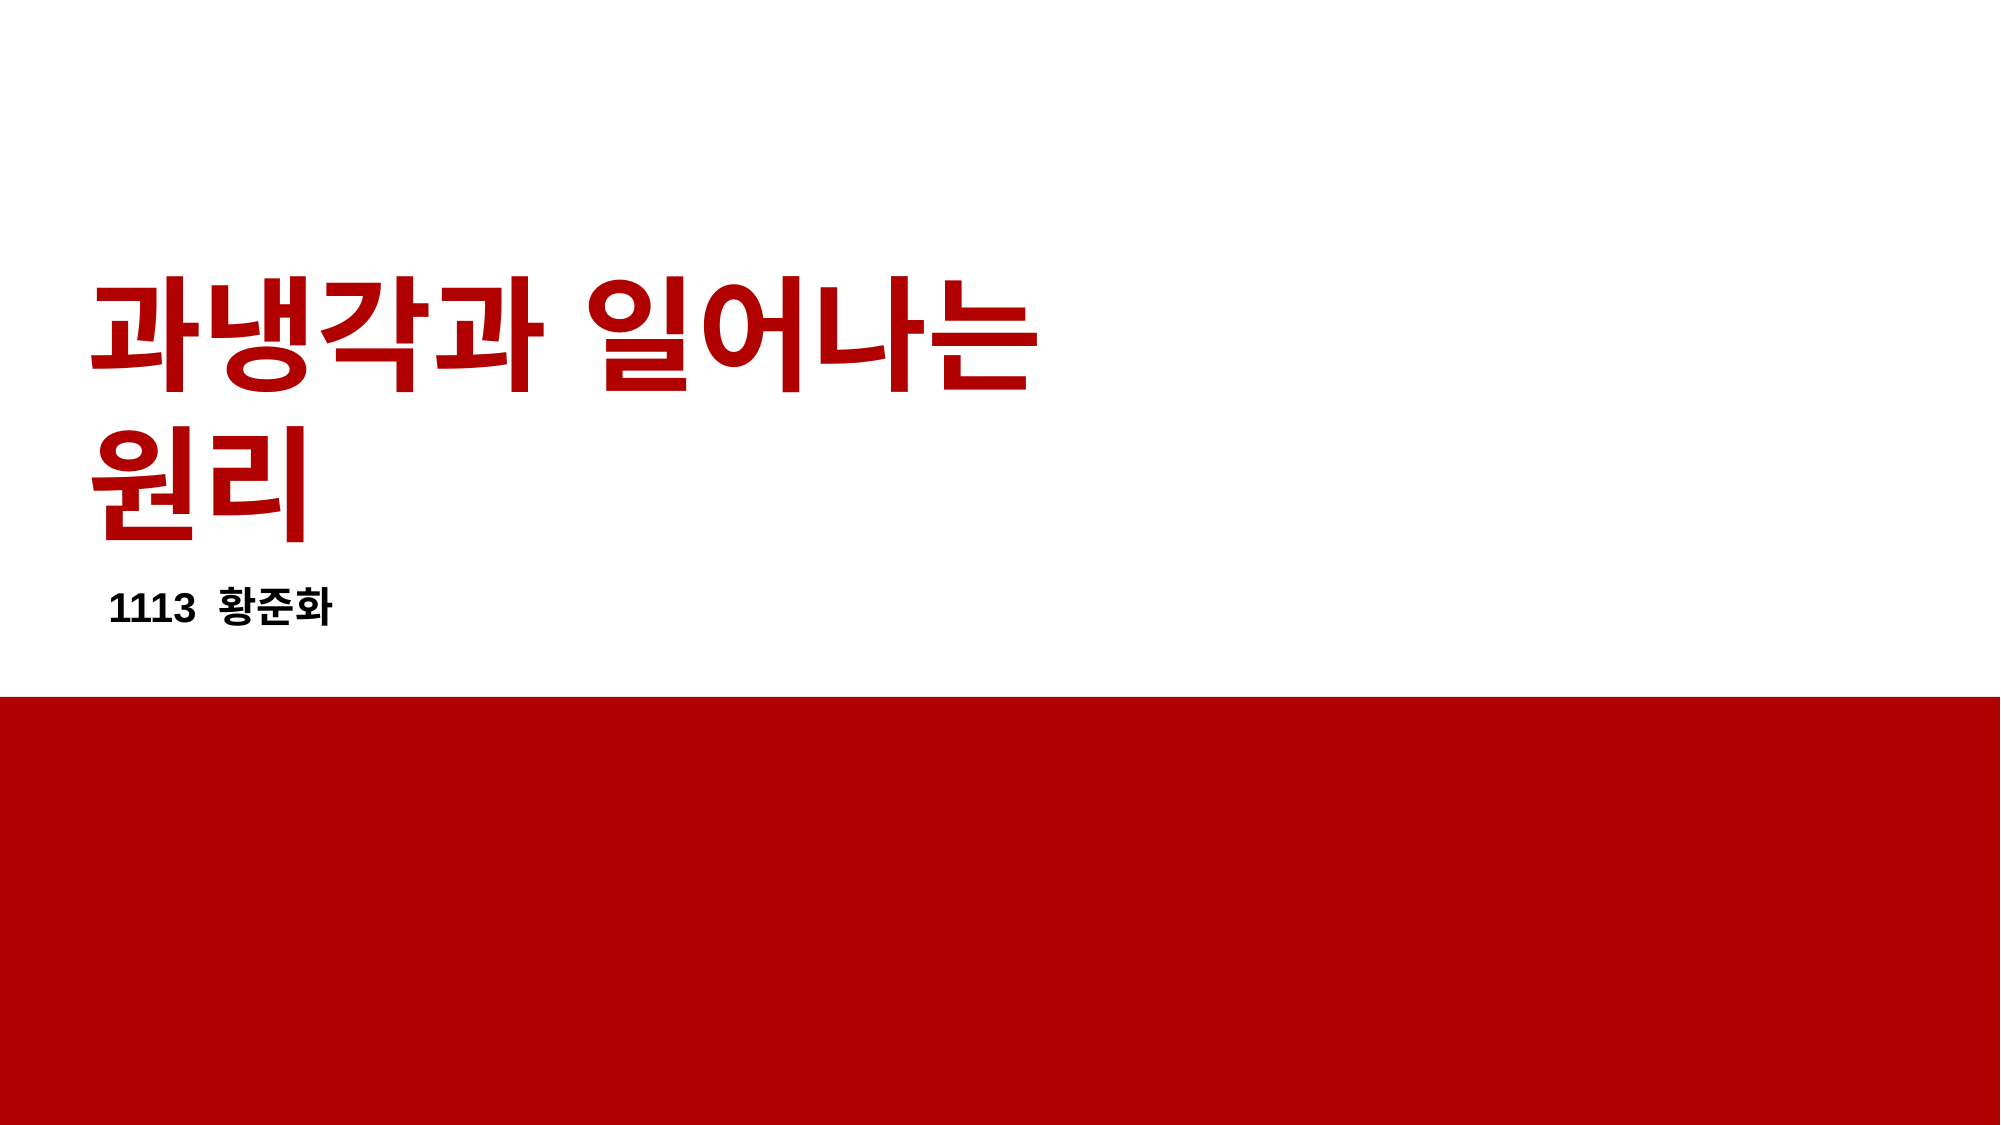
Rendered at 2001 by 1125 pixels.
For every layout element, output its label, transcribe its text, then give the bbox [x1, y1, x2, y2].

text_box 1113 황준화 [93, 573, 2000, 639]
text_box 과냉각과 일어나는 원리 [72, 249, 1197, 564]
text_box [0, 696, 2000, 1125]
